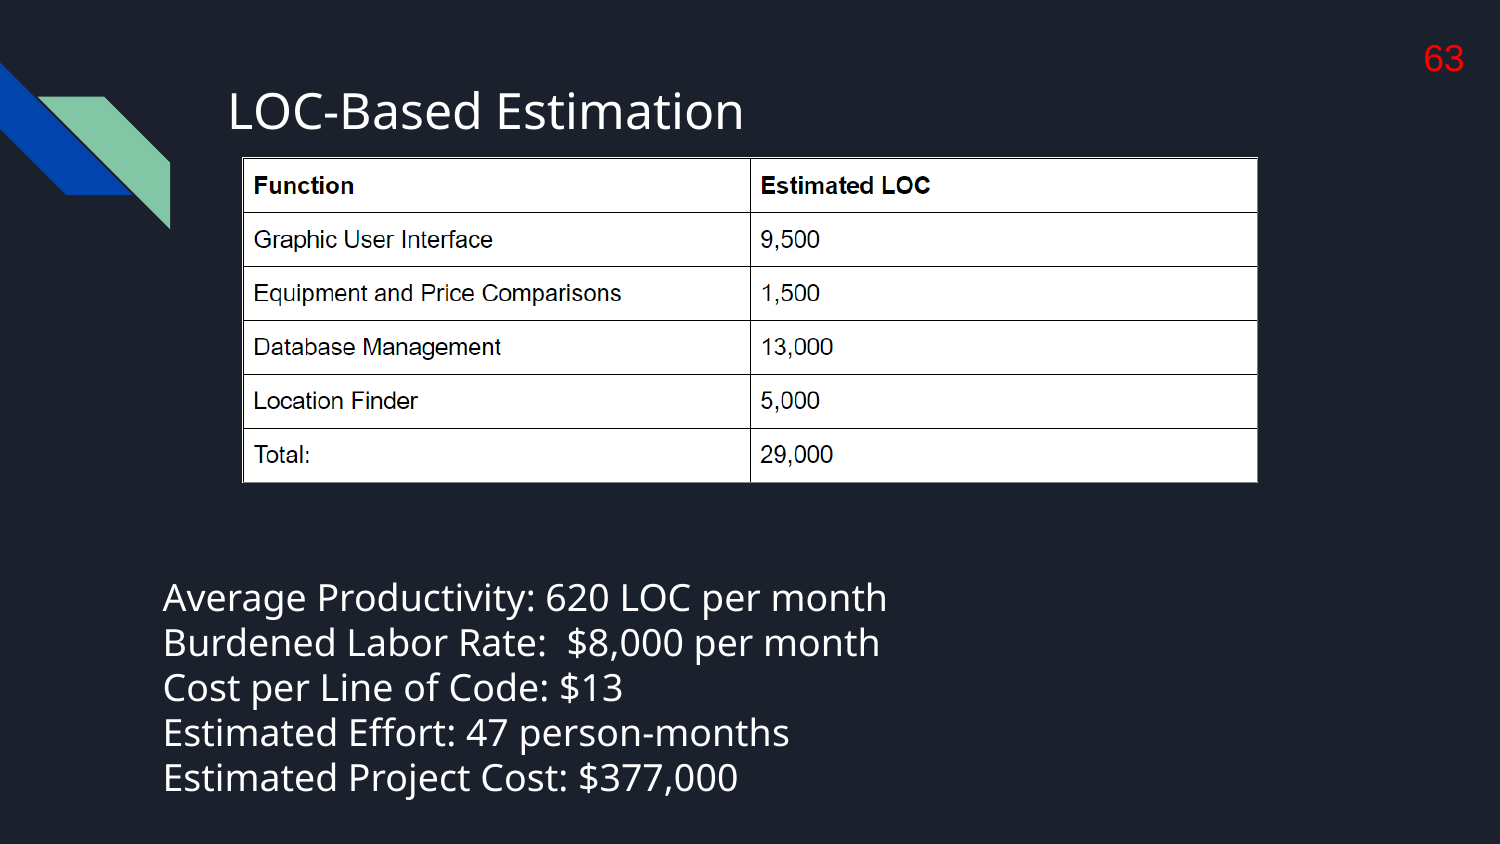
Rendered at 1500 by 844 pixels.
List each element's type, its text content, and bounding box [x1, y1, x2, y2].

text_box Average Productivity: 620 LOC per month Burdened Labor Rate: $8,000 per month Cost per Line of Code: $13 Estimated Effort: 47 person-months Estimated Project Cost: $377,000 [147, 559, 1353, 810]
picture [241, 156, 1258, 483]
title LOC-Based Estimation [212, 64, 1368, 215]
slide_number 63 [1389, 24, 1480, 90]
